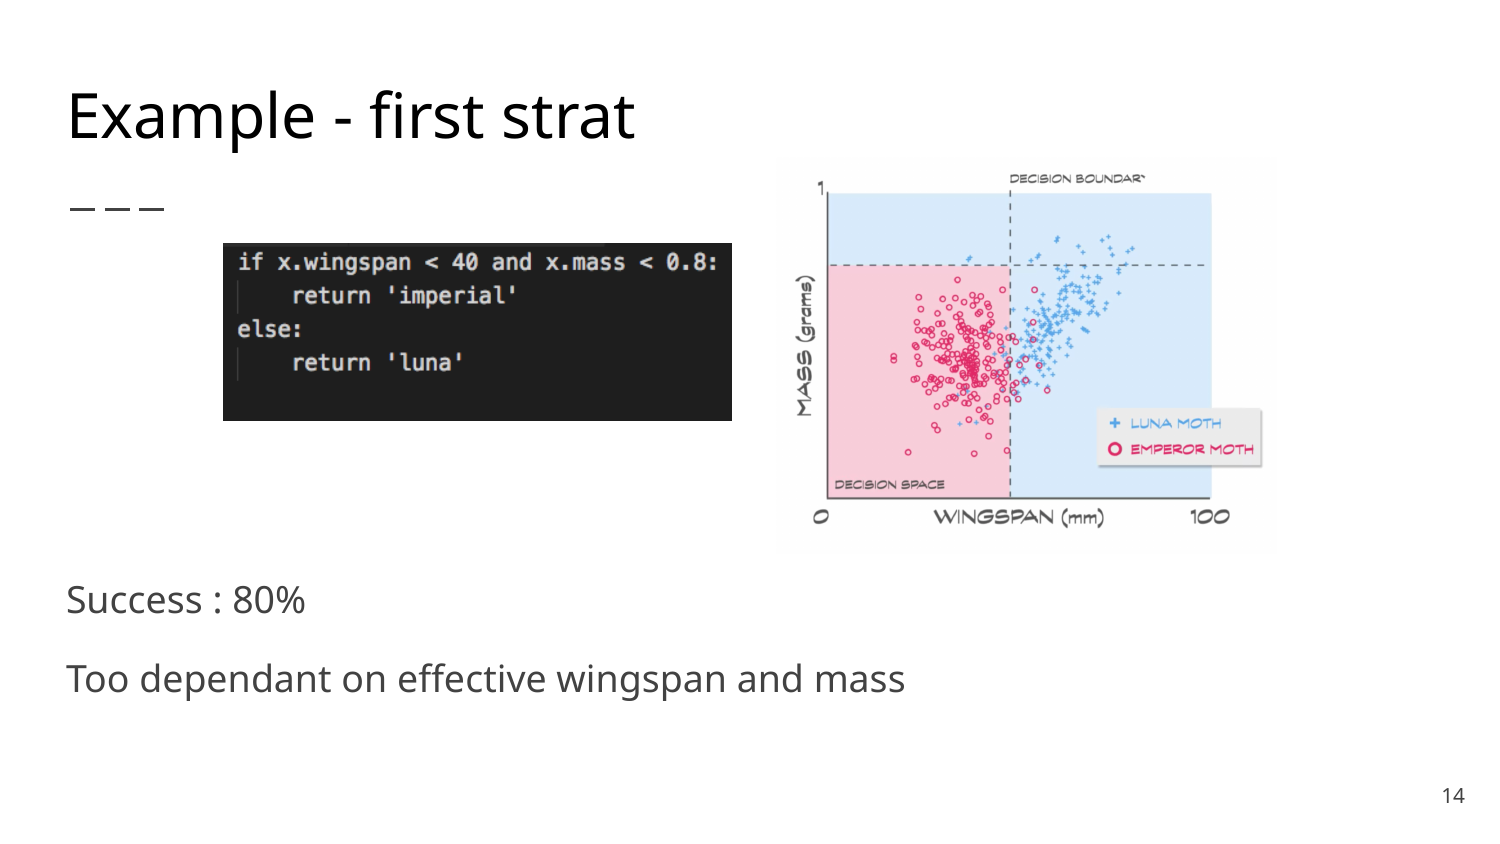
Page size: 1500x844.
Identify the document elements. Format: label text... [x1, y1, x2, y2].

title Example - first strat [51, 61, 1449, 182]
list Success : 80% Too dependant on effective wingspan and mass [51, 561, 1065, 844]
picture [223, 242, 733, 421]
picture [776, 157, 1277, 555]
slide_number ‹#› [1389, 764, 1480, 830]
